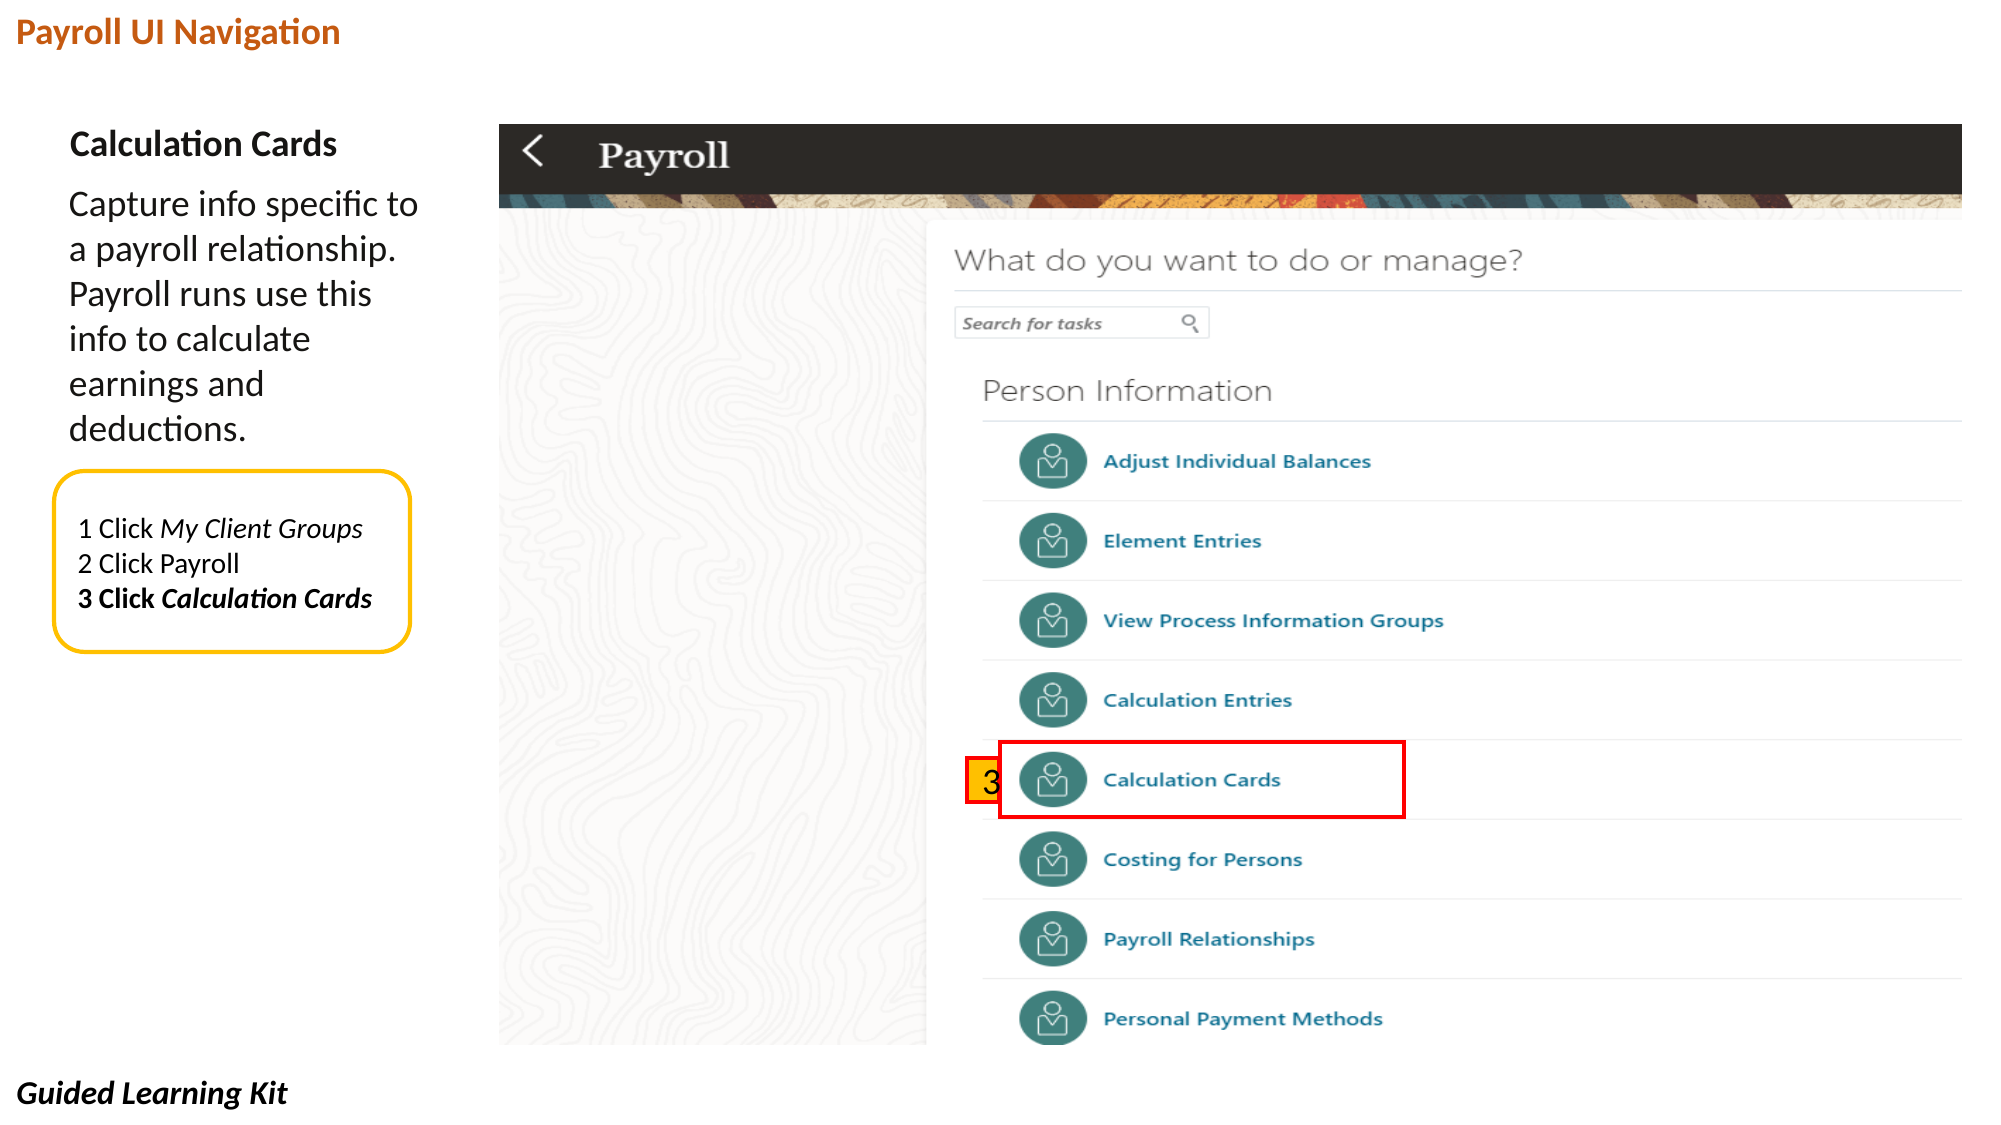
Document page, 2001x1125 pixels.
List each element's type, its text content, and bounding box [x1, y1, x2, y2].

text_box Guided Learning Kit [1, 1064, 303, 1119]
text_box Payroll UI Navigation [1, 0, 357, 60]
text_box Capture info specific to a payroll relationship. Payroll runs use this info to calculate earnings and deductions. [54, 171, 452, 457]
text_box 1 Click My Client Groups 2 Click Payroll 3 Click Calculation Cards [53, 469, 412, 653]
text_box Calculation Cards [55, 111, 353, 172]
picture [499, 124, 1962, 1045]
